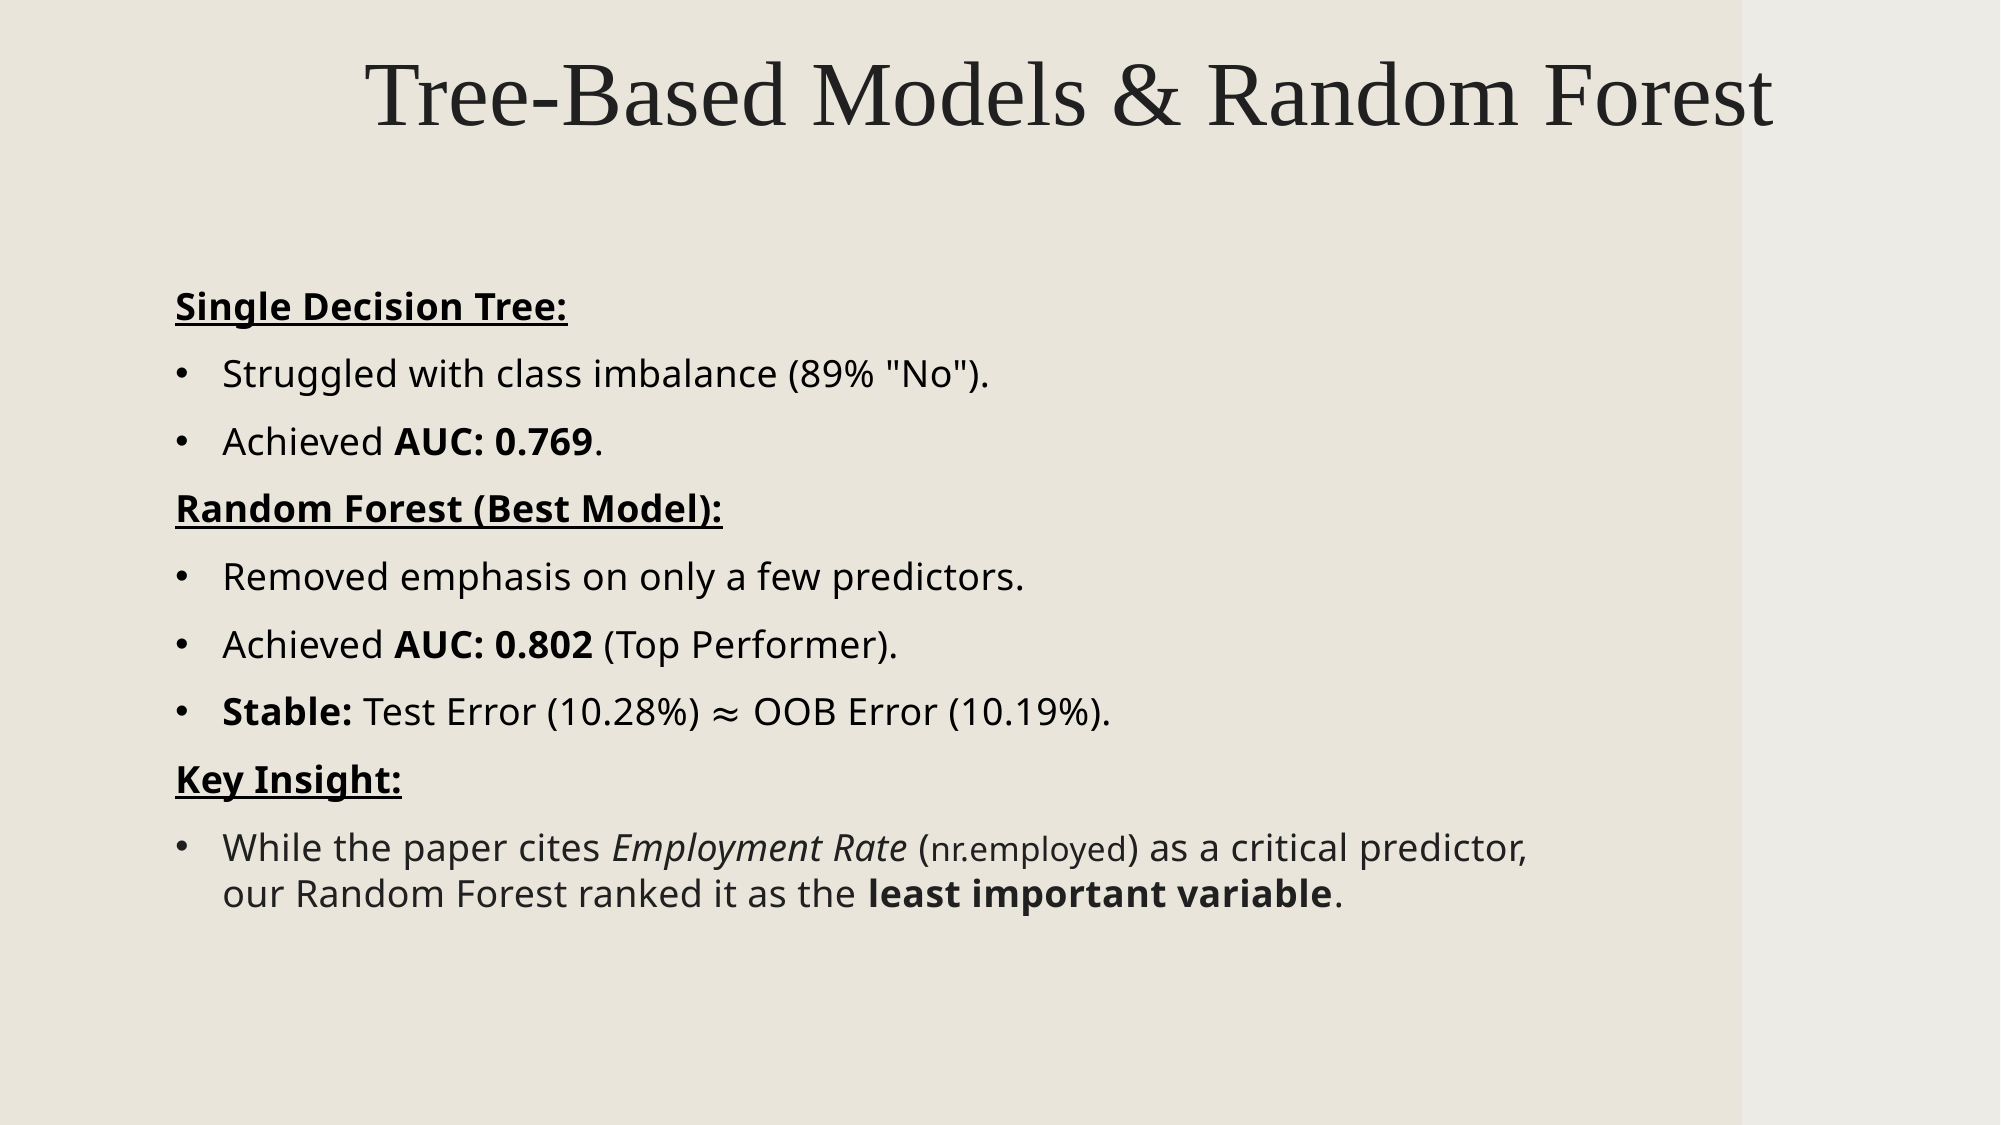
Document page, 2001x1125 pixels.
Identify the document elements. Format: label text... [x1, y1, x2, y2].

list Single Decision Tree: Struggled with class imbalance (89% "No"). Achieved AUC: 0.769. Random Forest (Best Model): Removed emphasis on only a few predictors. Achieved AUC: 0.802 (Top Performer). Stable: Test Error (10.28%) ≈ OOB Error (10.19%). Key Insight: While the paper cites Employment Rate (nr.employed) as a critical predictor, our Random Forest ranked it as the least important variable. [175, 280, 1562, 1046]
title Tree-Based Models & Random Forest [290, 47, 1875, 174]
